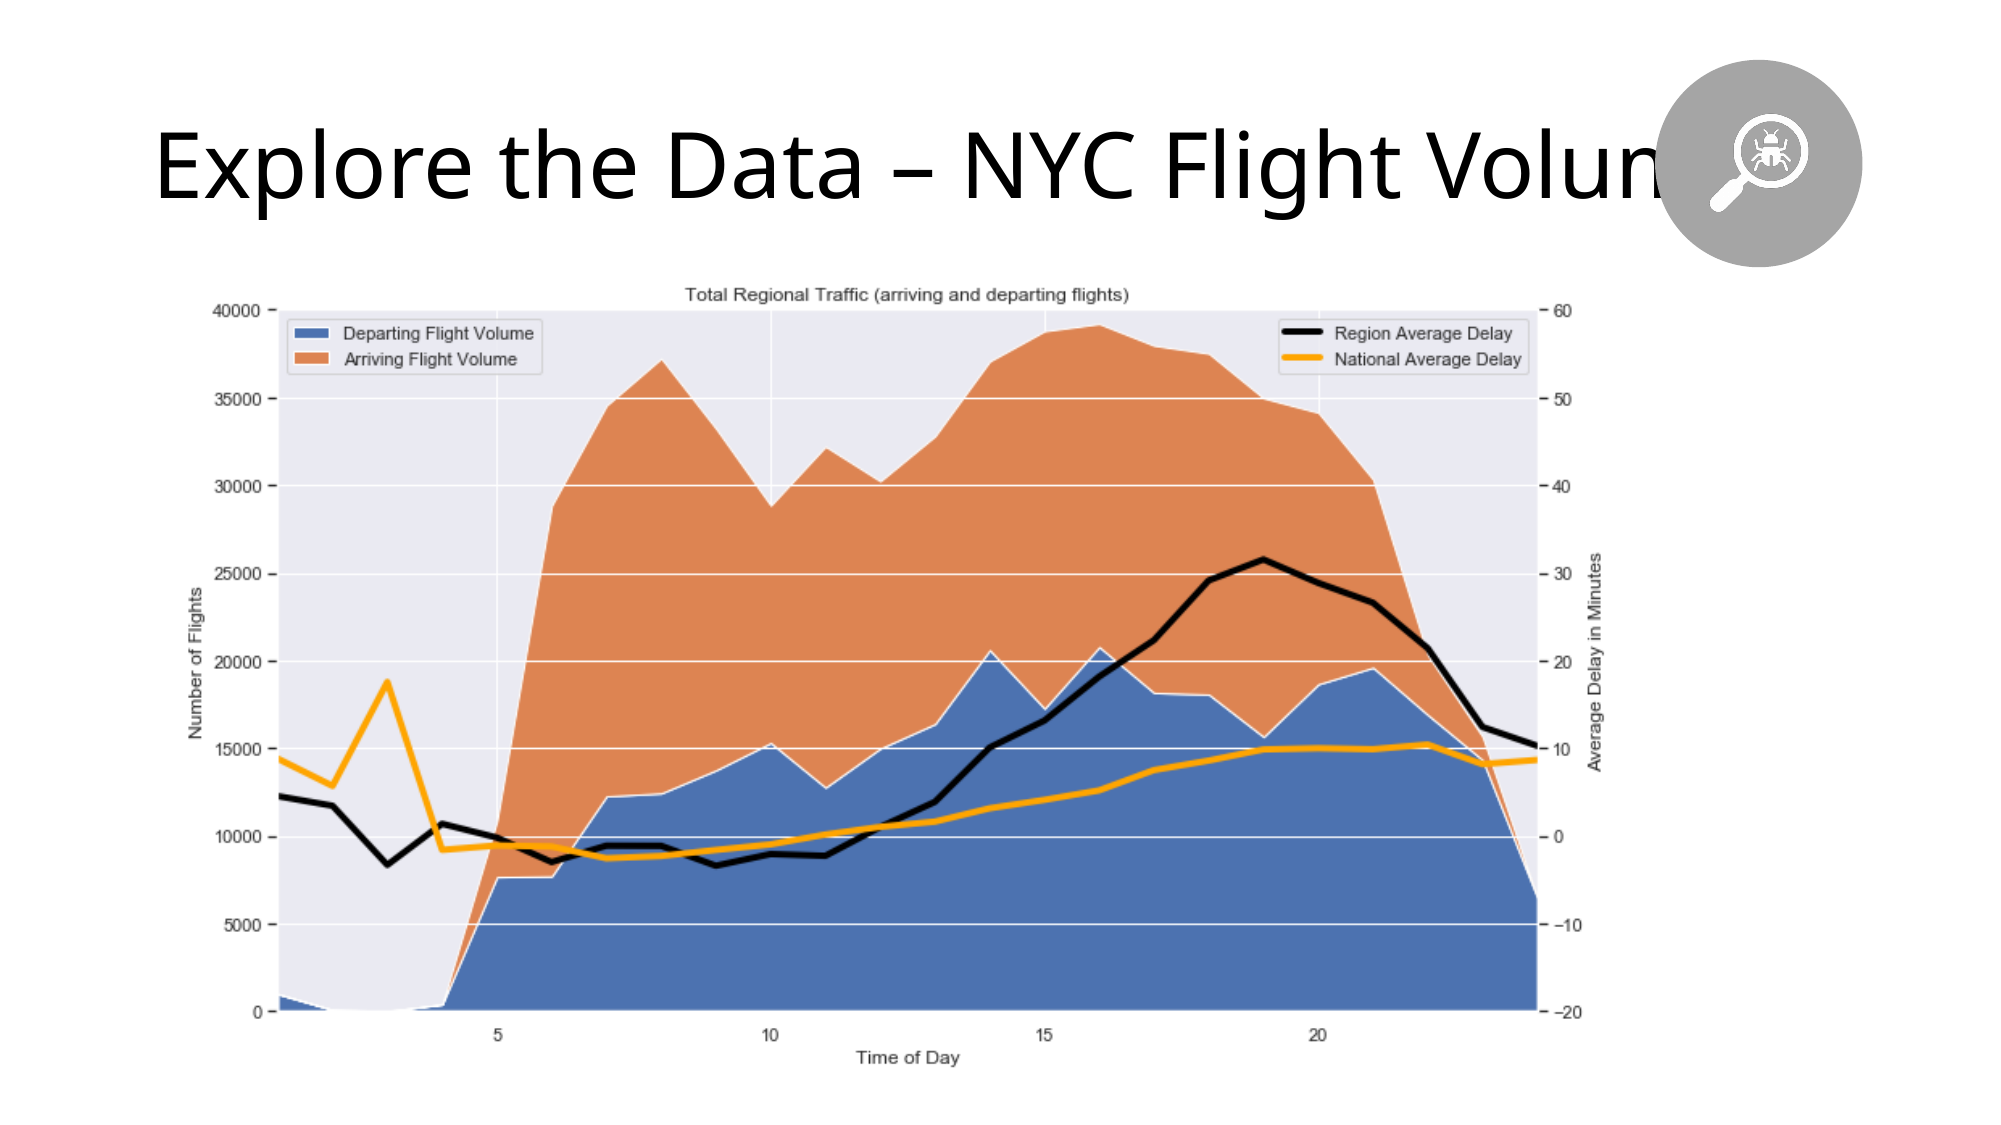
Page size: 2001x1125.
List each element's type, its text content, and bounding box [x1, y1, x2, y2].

title Explore the Data – NYC Flight Volume [137, 59, 1863, 278]
text_box [1698, 103, 1819, 224]
picture [179, 277, 1617, 1077]
text_box [1655, 59, 1863, 268]
